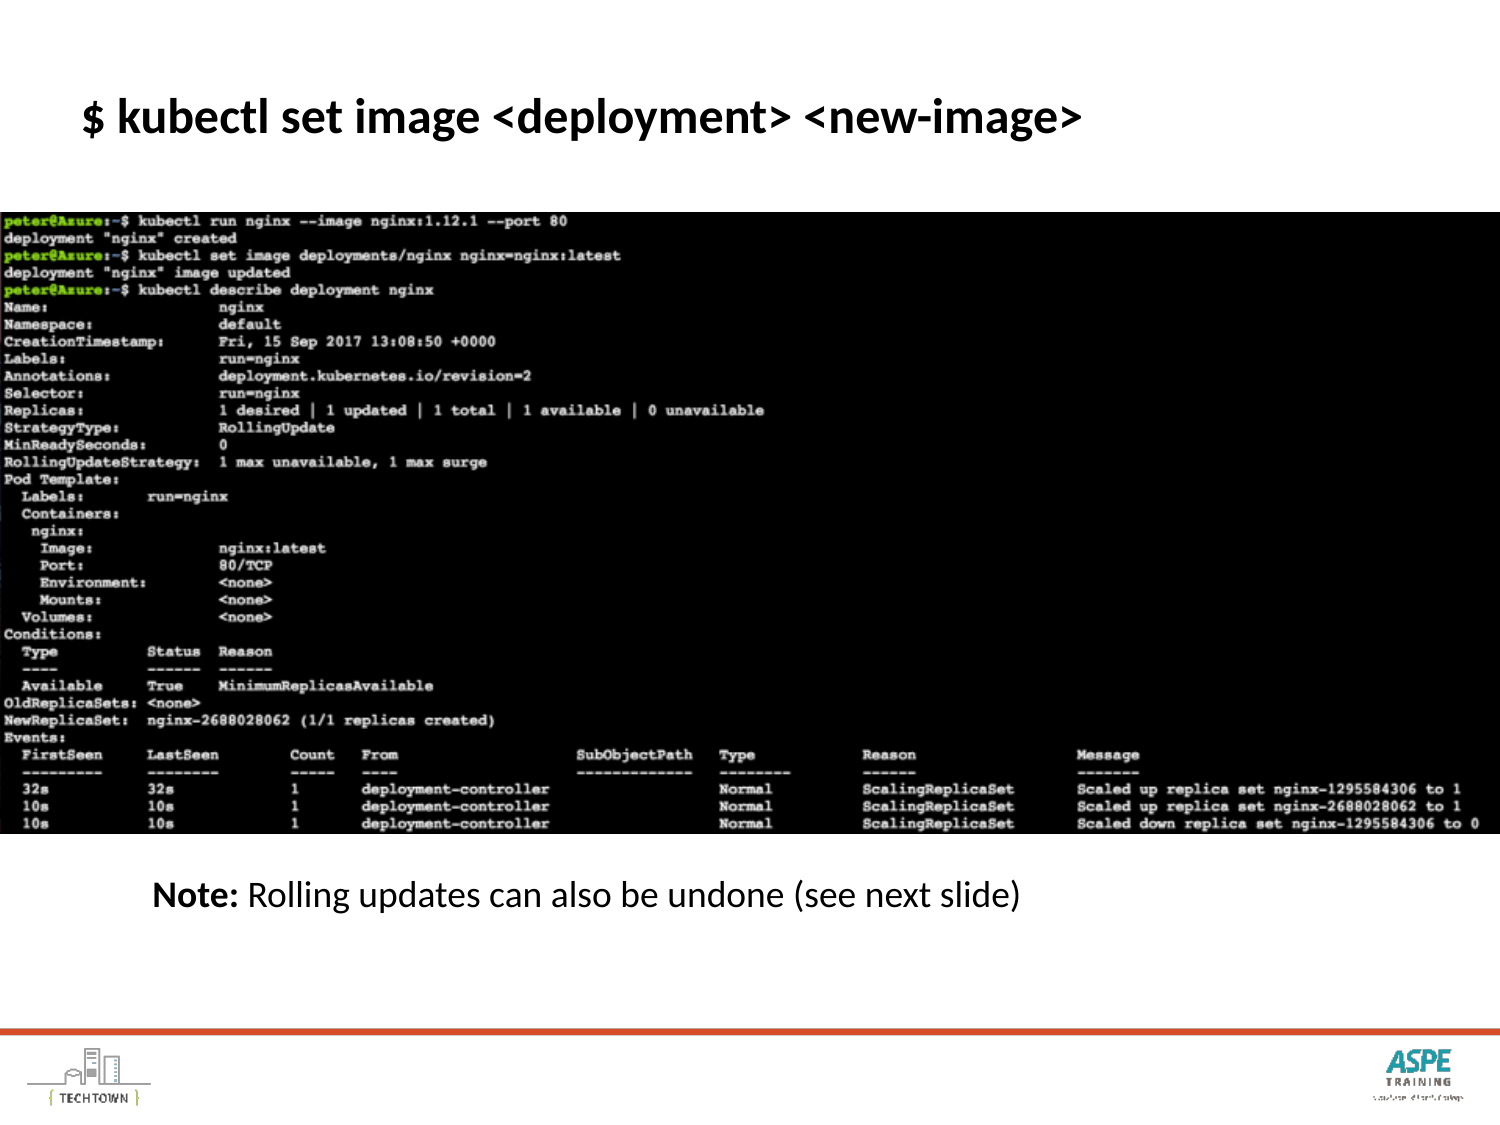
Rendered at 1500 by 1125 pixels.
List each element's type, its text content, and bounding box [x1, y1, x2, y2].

text_box Note: Rolling updates can also be undone (see next slide) [137, 862, 1154, 975]
picture [0, 0, 1500, 1125]
title $ kubectl set image <deployment> <new-image> [65, 22, 1360, 210]
